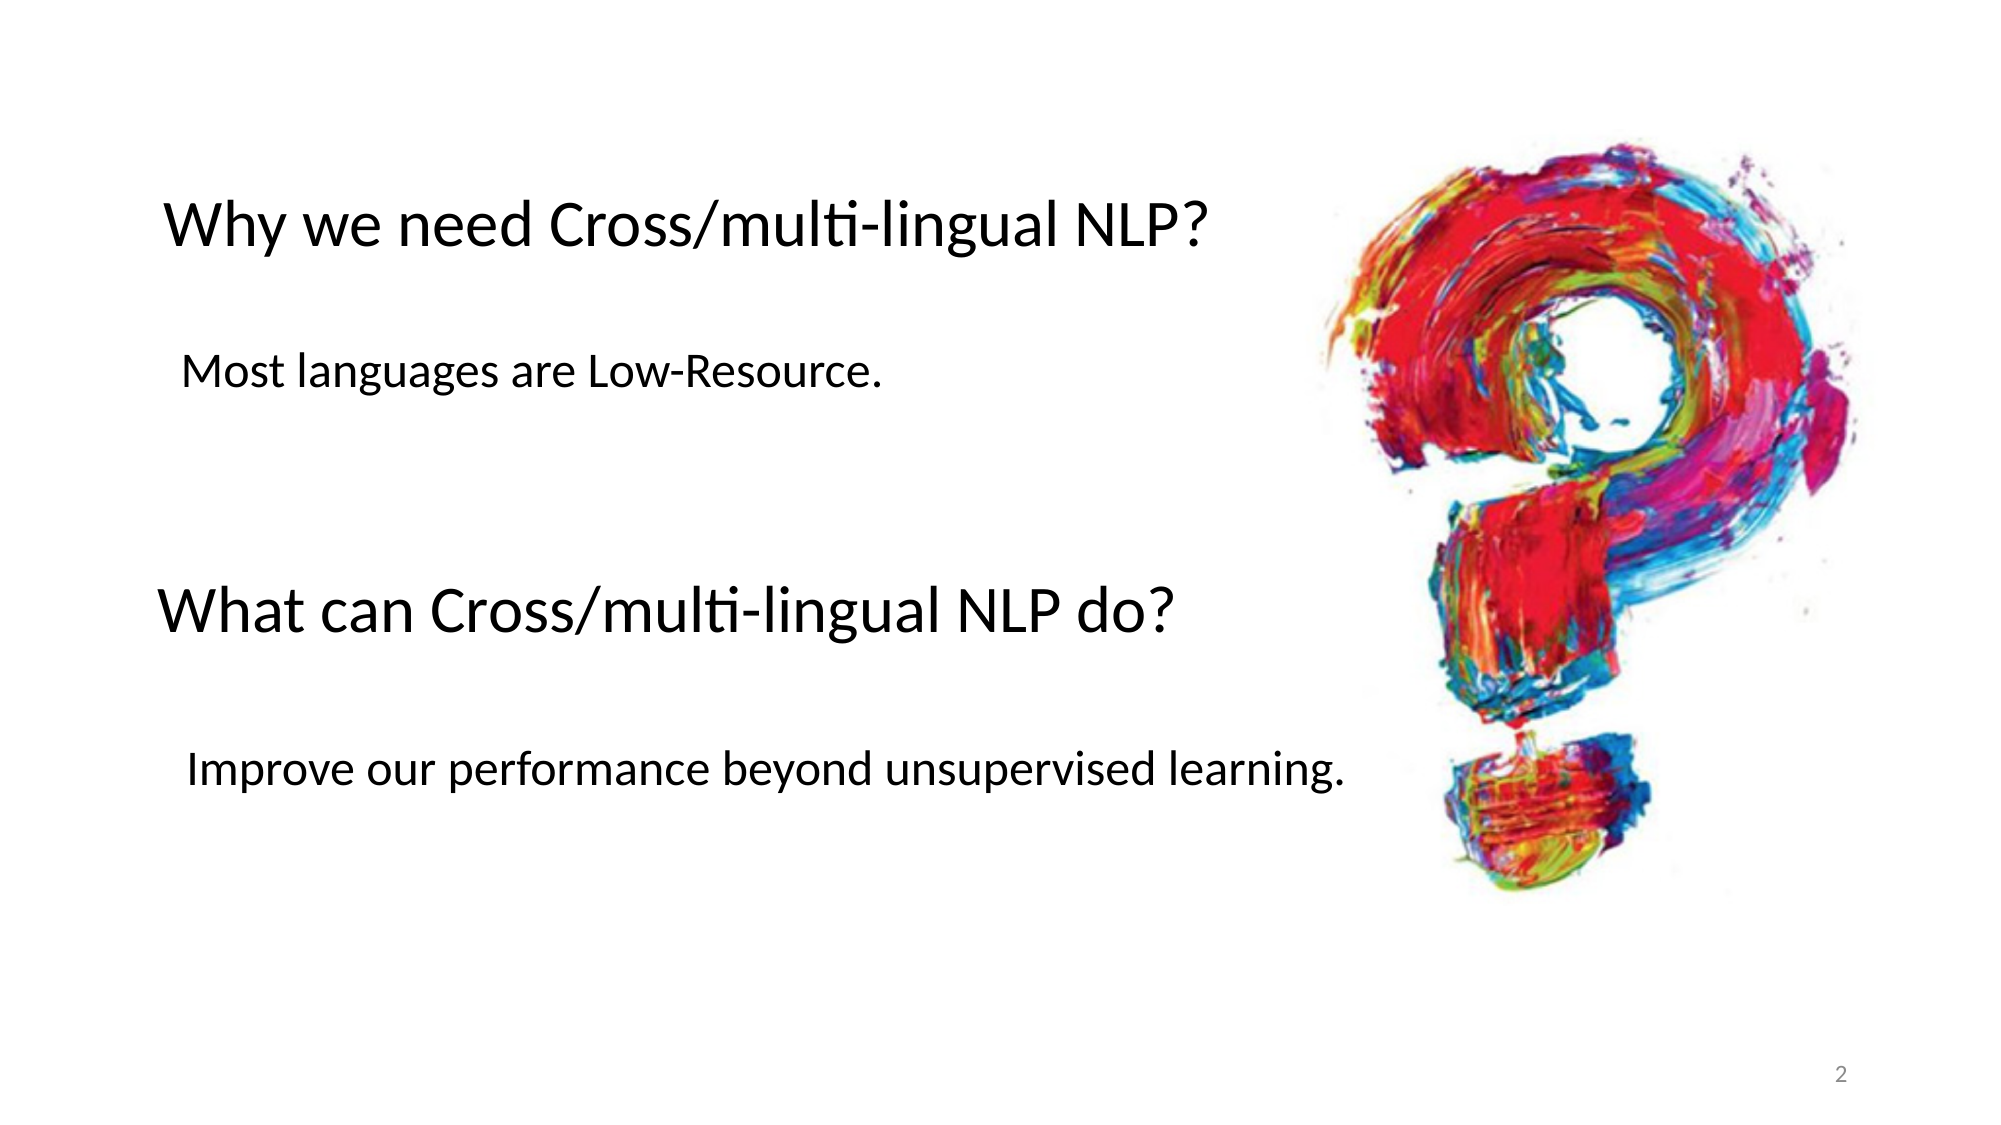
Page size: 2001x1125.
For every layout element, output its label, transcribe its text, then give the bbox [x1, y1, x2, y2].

text_box Why we need Cross/multi-lingual NLP? [149, 172, 1228, 268]
text_box What can Cross/multi-lingual NLP do? [143, 558, 1211, 654]
text_box Improve our performance beyond unsupervised learning. [171, 728, 1288, 803]
text_box Most languages are Low-Resource. [165, 330, 1003, 405]
slide_number 1 [1412, 1042, 1863, 1103]
picture [1288, 129, 1900, 906]
